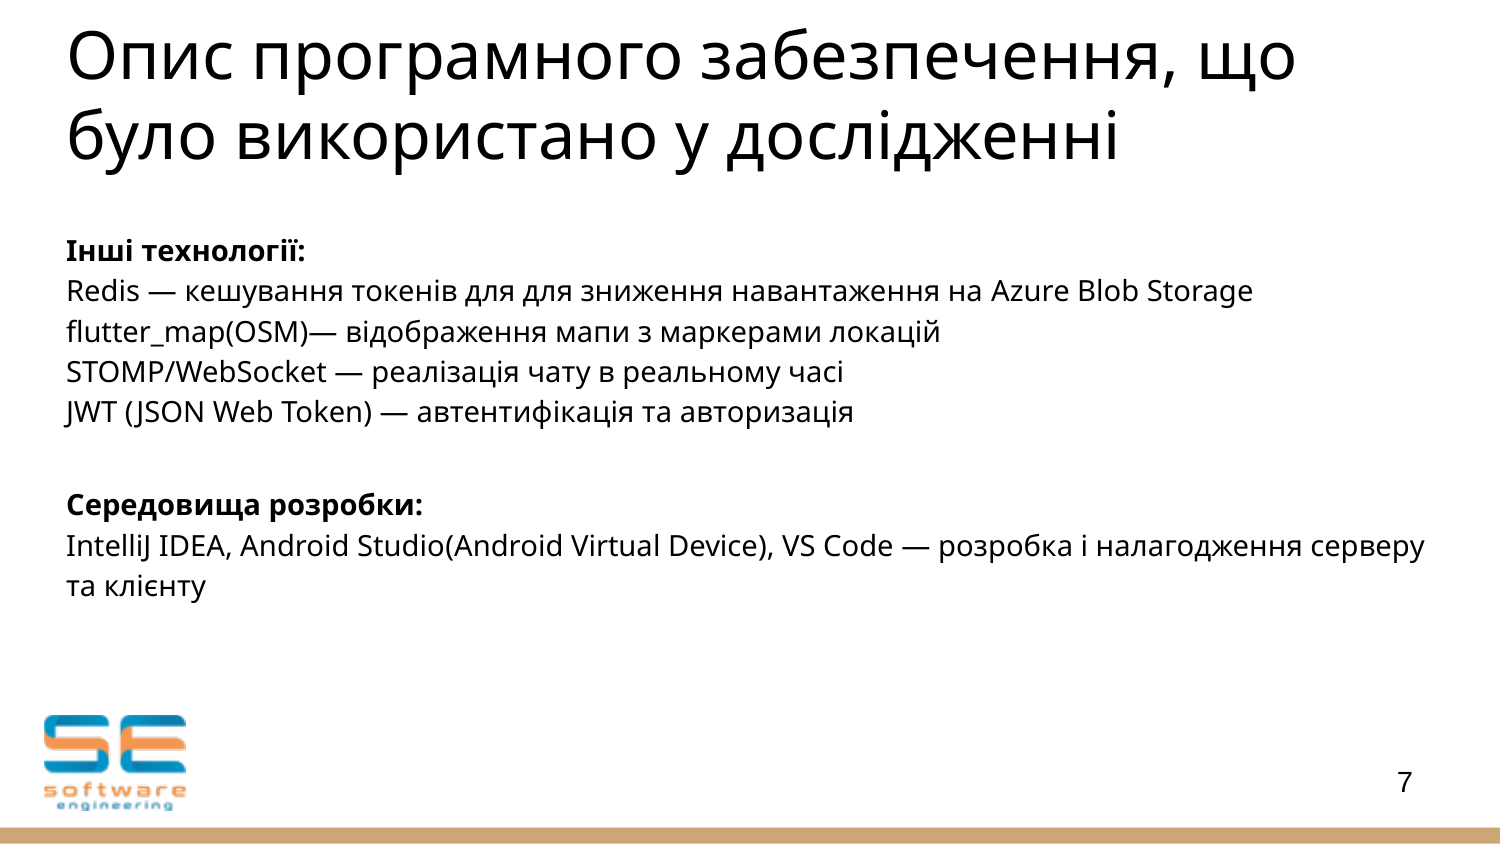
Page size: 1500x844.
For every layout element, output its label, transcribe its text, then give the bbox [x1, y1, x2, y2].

list Інші технології: Redis — кешування токенів для для зниження навантаження на Azure Blob Storage flutter_map(OSM)— відображення мапи з маркерами локацій STOMP/WebSocket — реалізація чату в реальному часі JWT (JSON Web Token) — автентифікація та авторизація Середовища розробки: IntelliJ IDEA, Android Studio(Android Virtual Device), VS Code — розробка і налагодження серверу та клієнту [51, 199, 1449, 716]
picture [43, 714, 186, 811]
title Опис програмного забезпечення, що було використано у дослідженні [51, 51, 1449, 188]
text_box 7 [1382, 755, 1500, 806]
